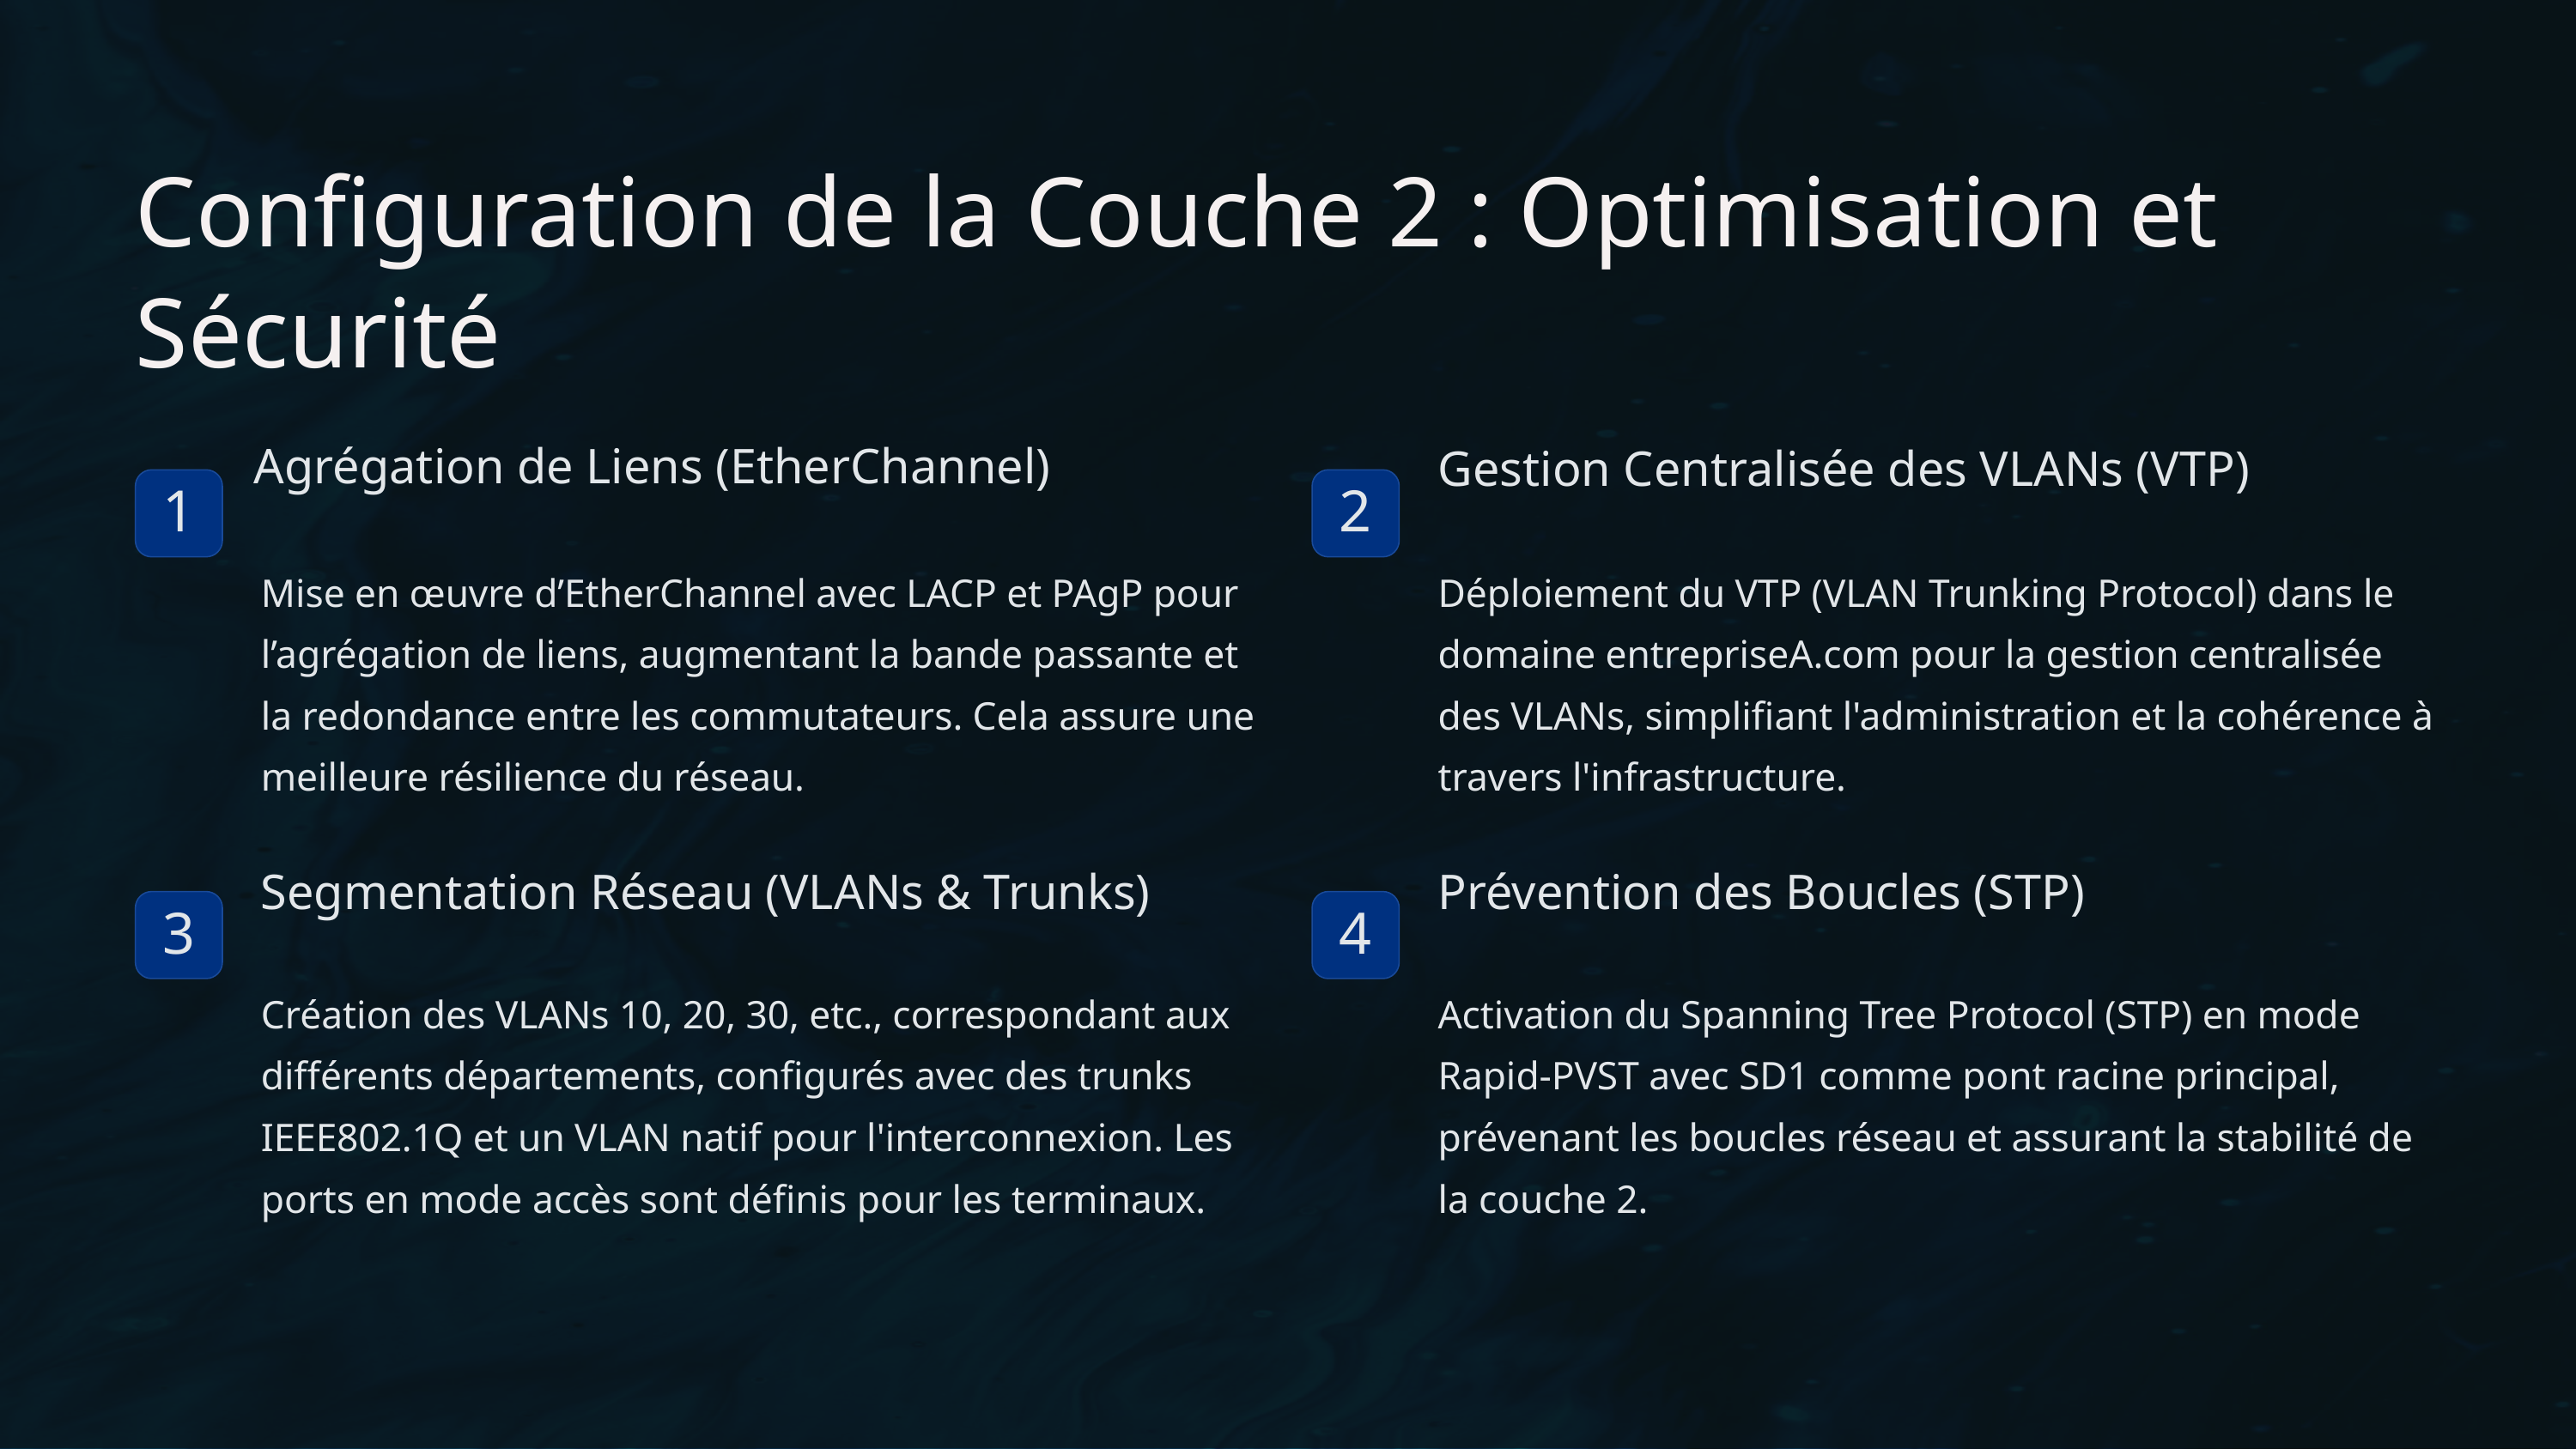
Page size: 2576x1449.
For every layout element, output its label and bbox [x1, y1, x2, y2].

text_box [1311, 890, 1400, 979]
text_box [134, 890, 224, 979]
text_box [1311, 469, 1400, 558]
text_box [0, 0, 2576, 1449]
text_box [134, 469, 224, 558]
